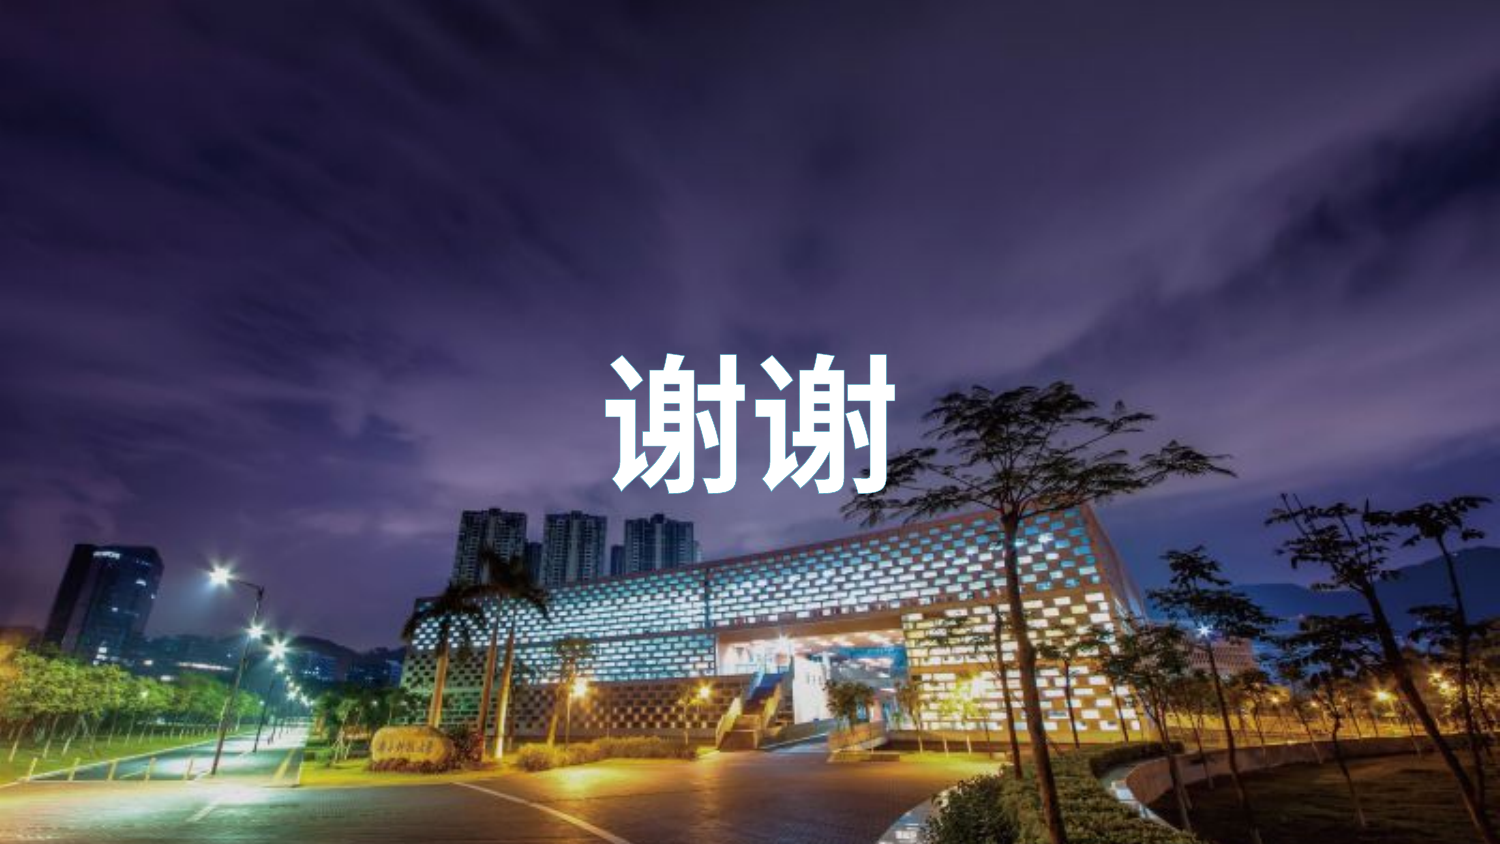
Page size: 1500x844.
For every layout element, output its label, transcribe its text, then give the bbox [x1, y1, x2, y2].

picture [0, 0, 1500, 844]
text_box 谢谢 [585, 323, 915, 519]
